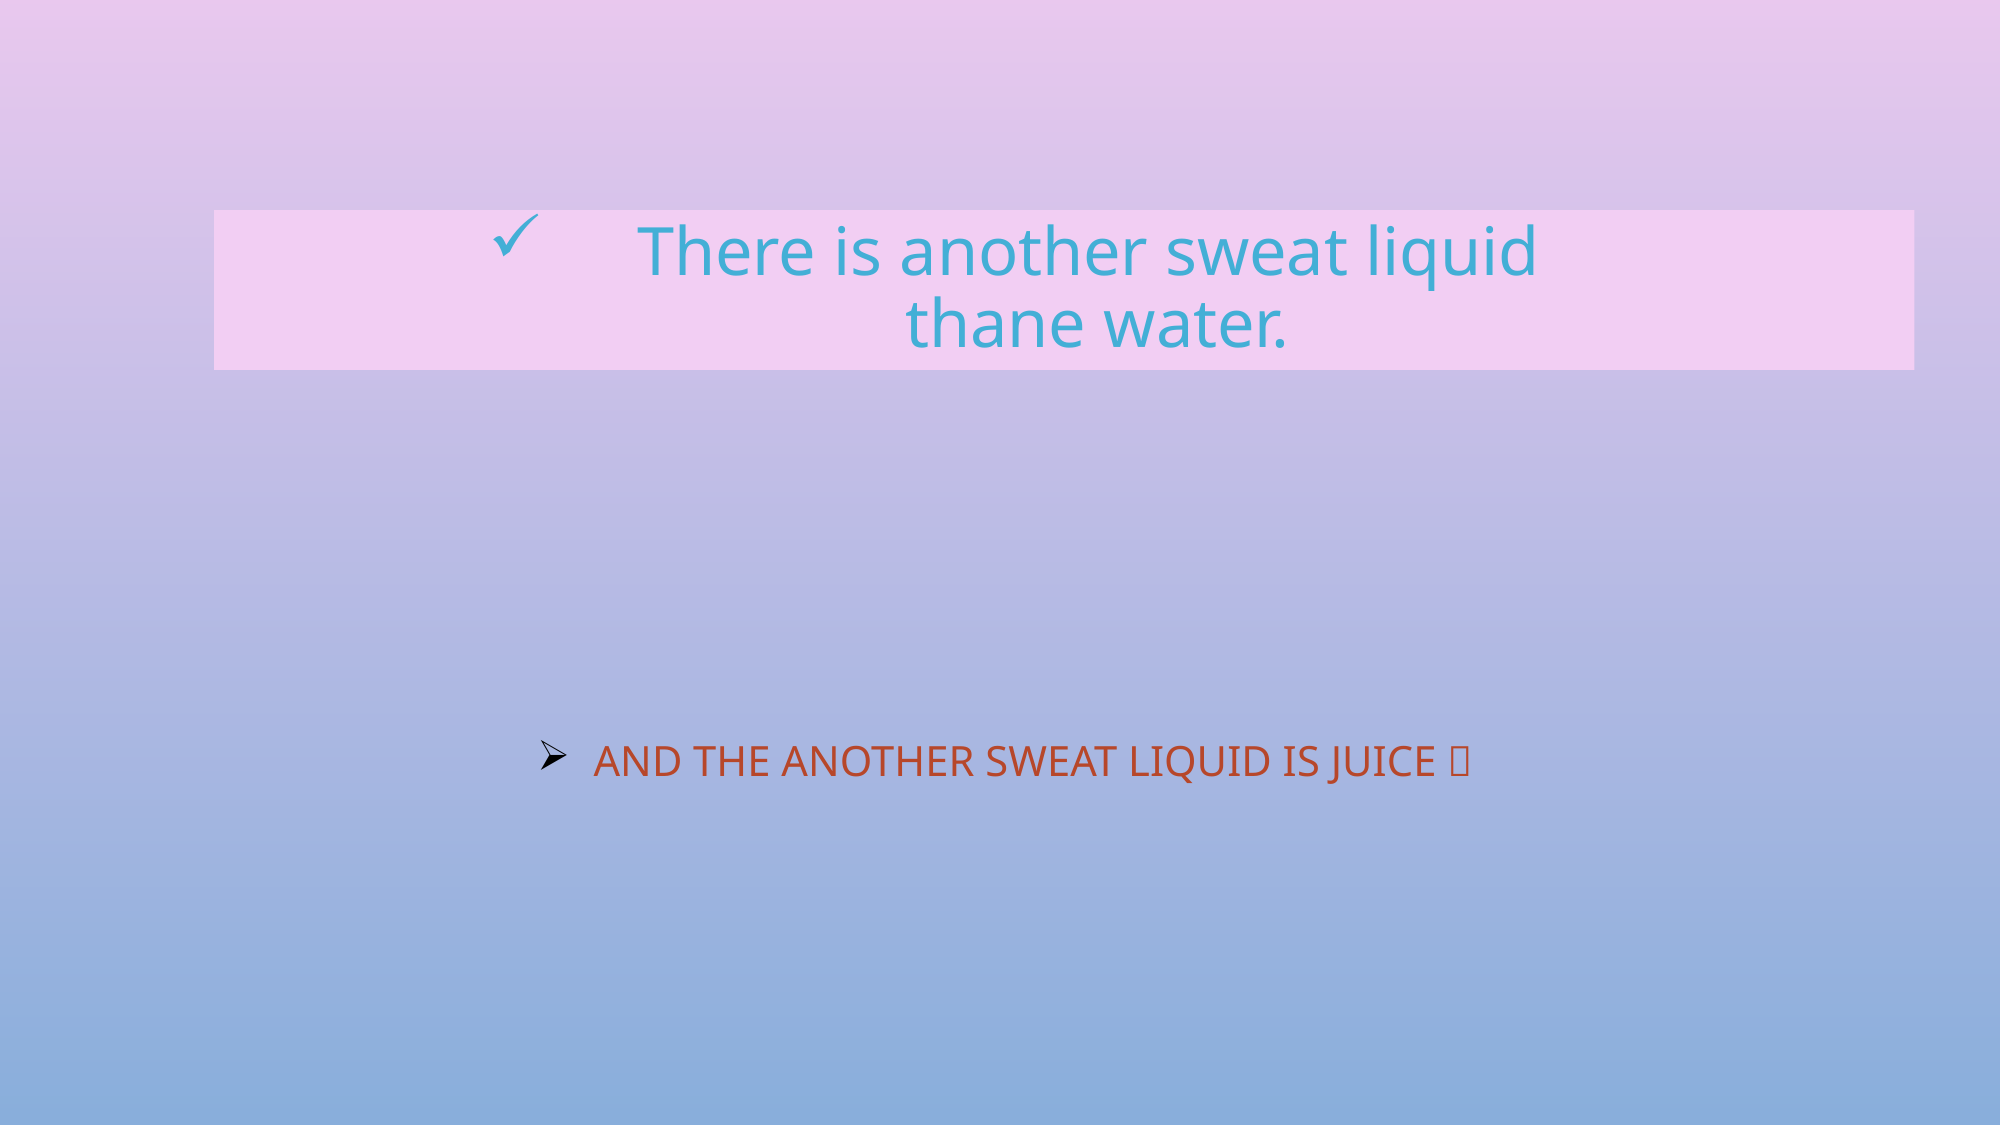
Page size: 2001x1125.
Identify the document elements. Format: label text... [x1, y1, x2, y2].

list And the another sweat liquid is juice 🥤 [522, 701, 1522, 809]
title There is another sweat liquid thane water. [214, 210, 1915, 370]
